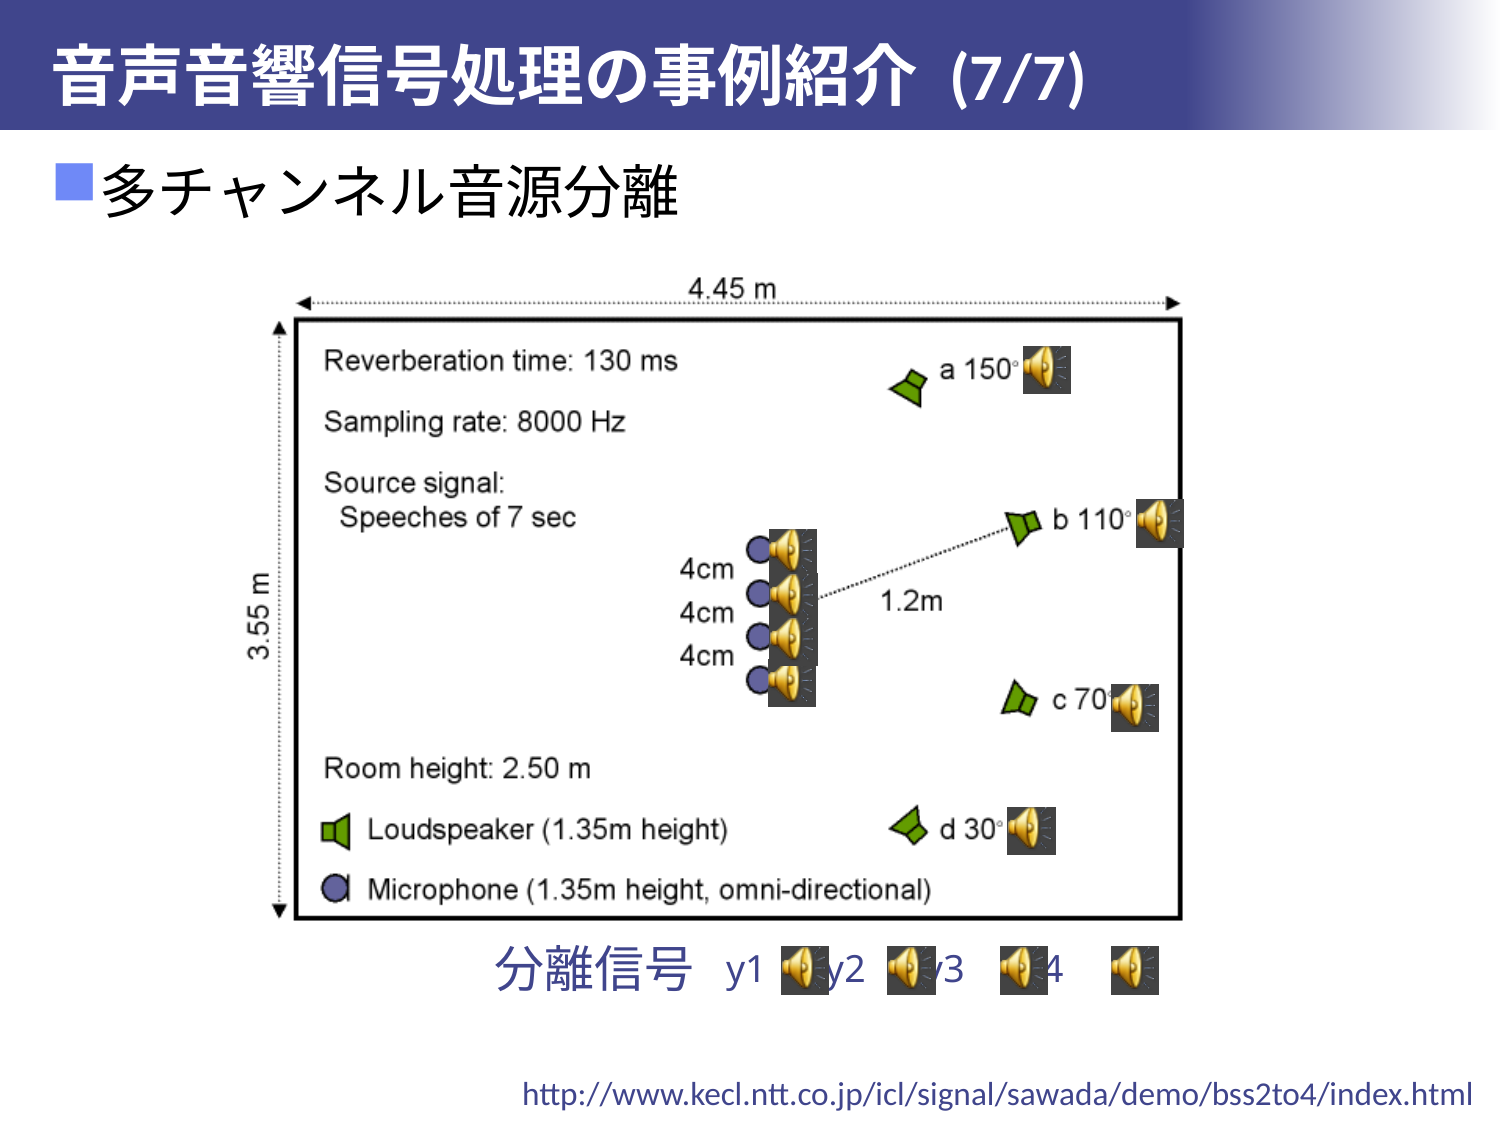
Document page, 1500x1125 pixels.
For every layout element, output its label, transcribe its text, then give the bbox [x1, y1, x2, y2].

picture [886, 945, 937, 996]
text_box 分離信号 [479, 933, 710, 1005]
picture [779, 945, 831, 996]
title 音声音響信号処理の事例紹介 (7/7) [35, 34, 1481, 114]
text_box http://www.kecl.ntt.co.jp/icl/signal/sawada/demo/bss2to4/index.html [507, 1064, 1491, 1120]
picture [244, 273, 1186, 925]
picture [998, 945, 1049, 996]
table_header y1 y2 y3 y4 [712, 935, 1204, 1000]
picture [1109, 945, 1160, 996]
list 多チャンネル音源分離 [35, 147, 1481, 1105]
